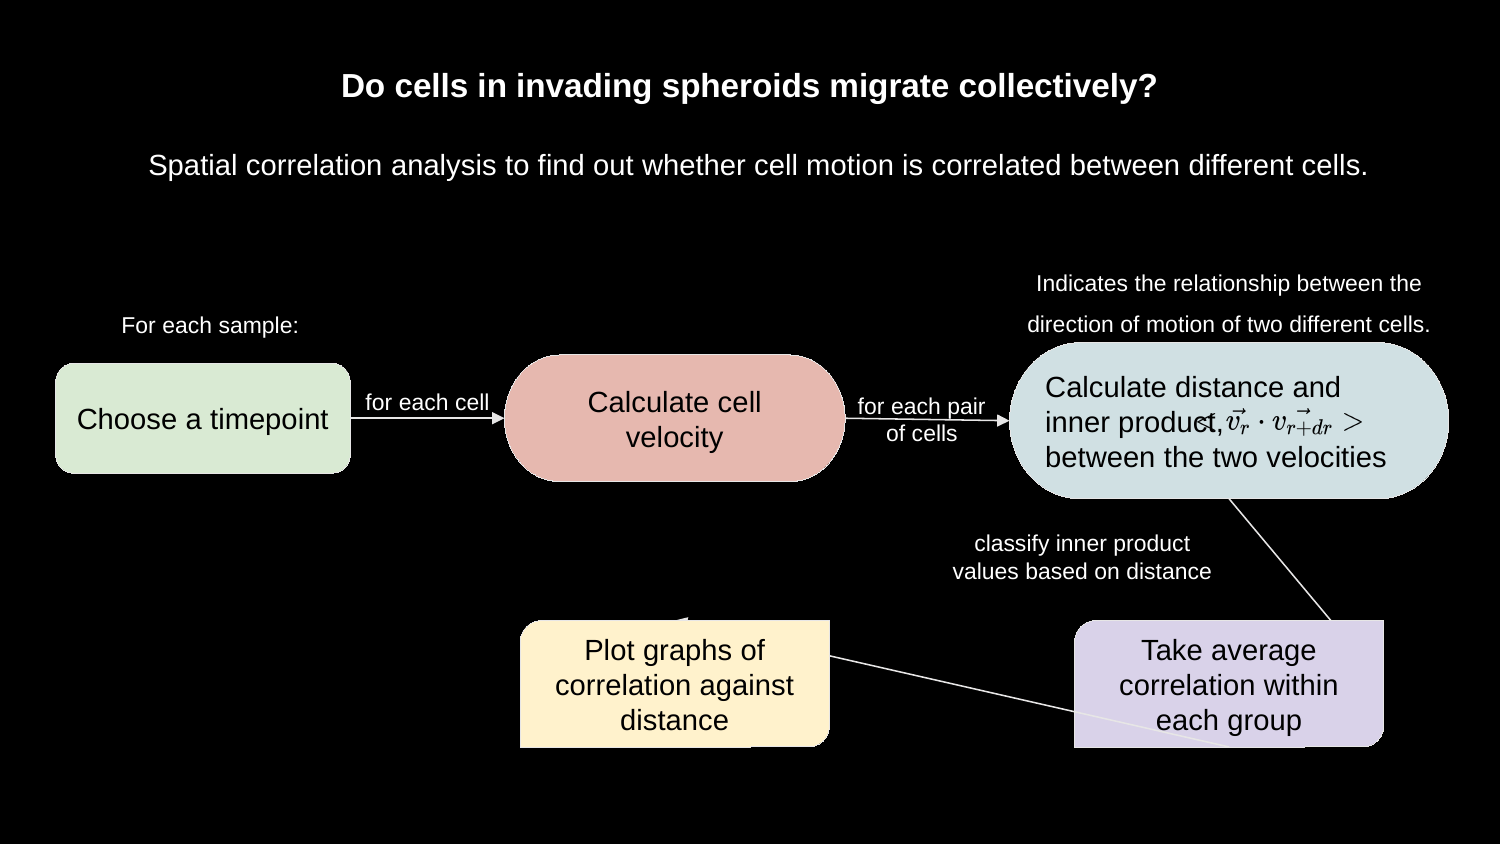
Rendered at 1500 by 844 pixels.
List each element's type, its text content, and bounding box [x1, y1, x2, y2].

text_box Calculate distance and inner product, between the two velocities [1010, 345, 1449, 499]
text_box Plot graphs of correlation against distance [520, 620, 830, 748]
text_box For each sample: [62, 296, 358, 352]
text_box for each pair of cells [833, 376, 1010, 462]
text_box classify inner product values based on distance [935, 513, 1229, 599]
text_box Indicates the relationship between the direction of motion of two different cells. [1009, 247, 1449, 345]
text_box Take average correlation within each group [1074, 620, 1384, 748]
text_box Calculate cell velocity [505, 354, 833, 482]
picture [1197, 408, 1362, 436]
text_box Do cells in invading spheroids migrate collectively? [51, 53, 1449, 113]
text_box Spatial correlation analysis to find out whether cell motion is correlated between different cells. [51, 113, 1449, 757]
text_box for each cell [306, 373, 549, 429]
text_box Choose a timepoint [55, 363, 351, 474]
